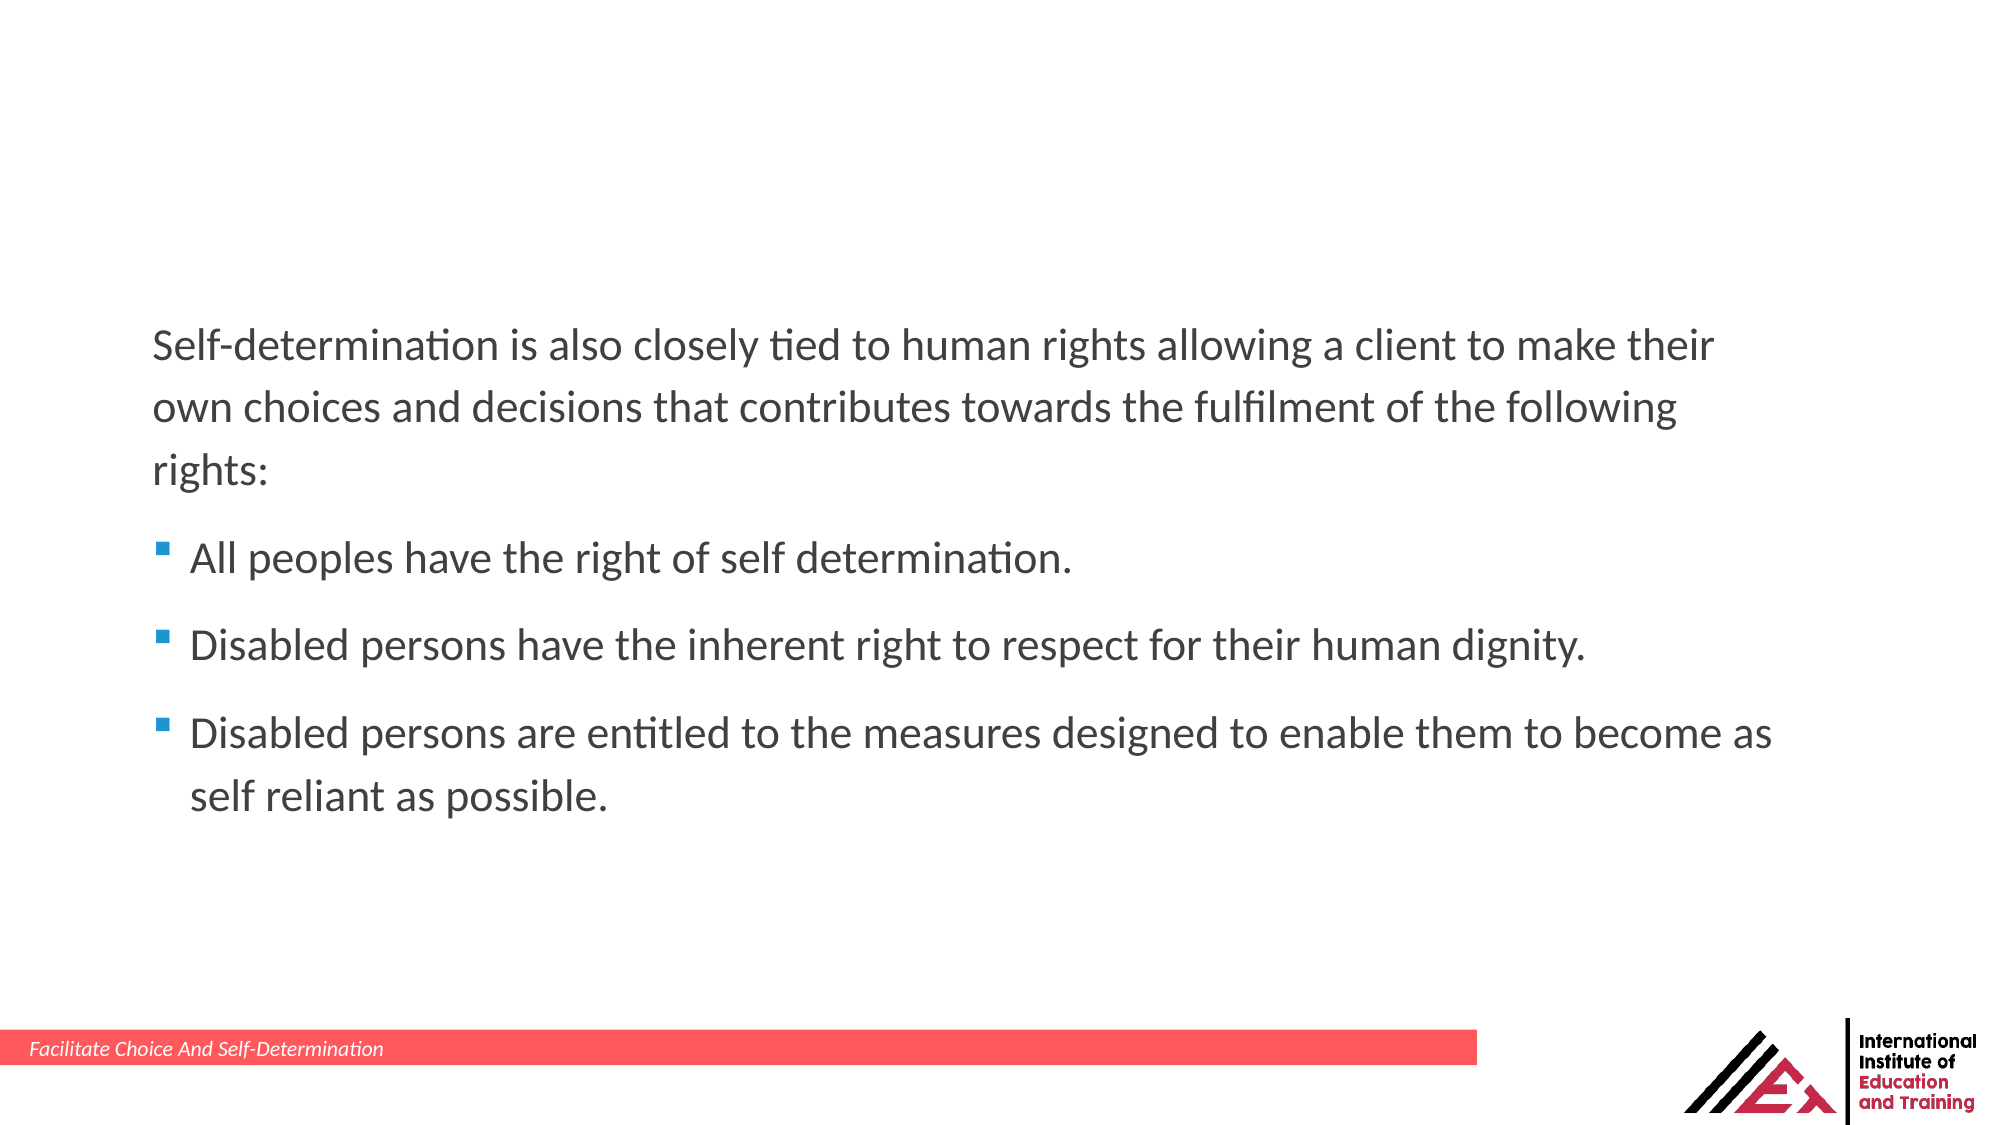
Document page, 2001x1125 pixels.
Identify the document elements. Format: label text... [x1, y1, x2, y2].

picture [1683, 1018, 1976, 1125]
text_box Facilitate Choice And Self-Determination [0, 1029, 1478, 1066]
list Self-determination is also closely tied to human rights allowing a client to make their own choices and decisions that contributes towards the fulfilment of the following rights: All peoples have the right of self determination. Disabled persons have the inherent right to respect for their human dignity. Disabled persons are entitled to the measures designed to enable them to become as self reliant as possible. [137, 299, 1793, 1014]
